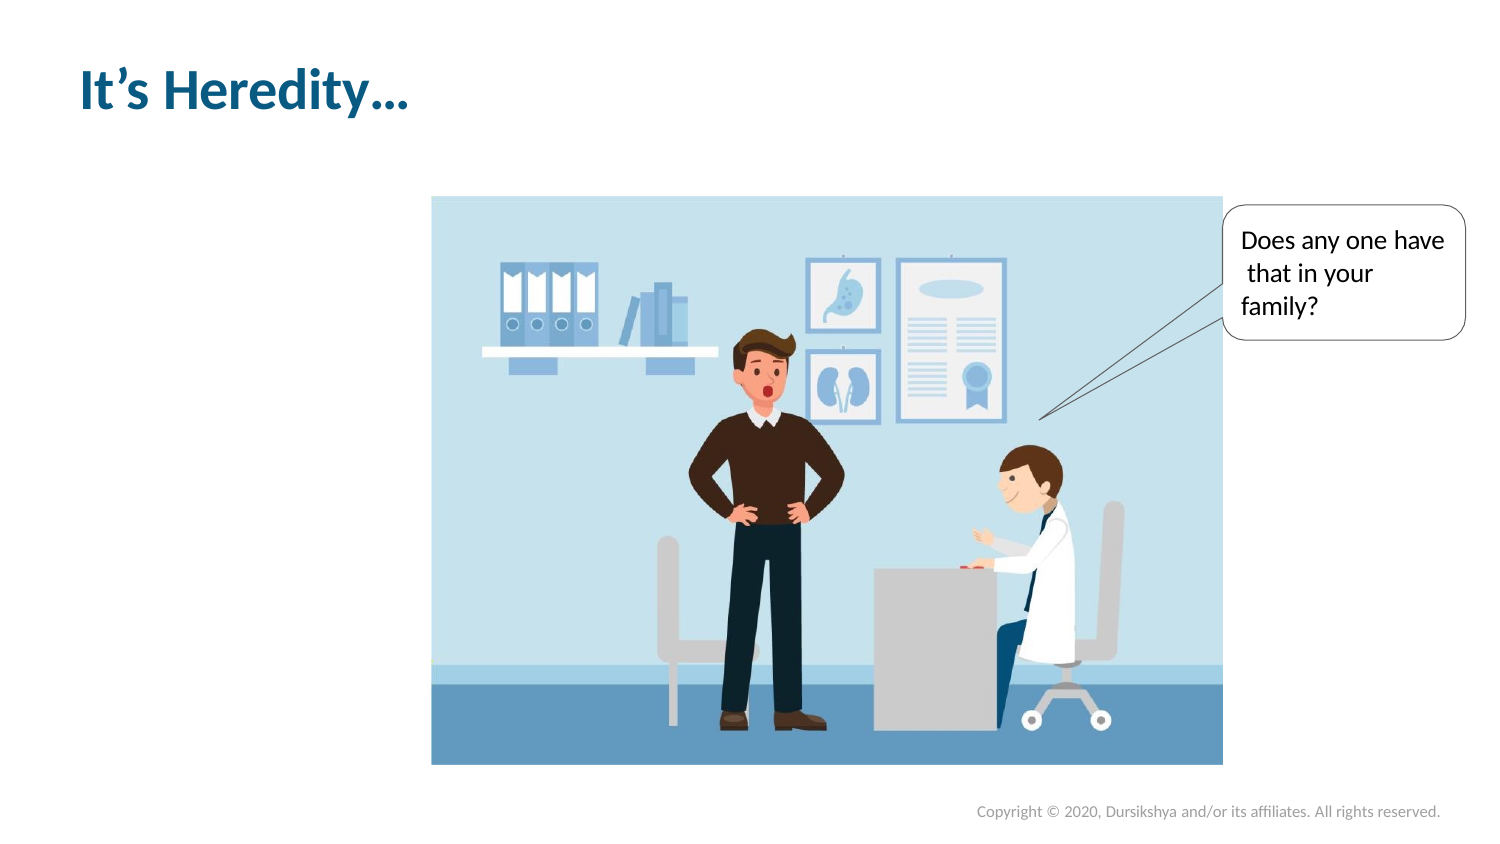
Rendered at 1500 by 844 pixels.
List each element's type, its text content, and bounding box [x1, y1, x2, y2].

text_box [430, 196, 1467, 765]
title It’s Heredity… [77, 49, 417, 193]
footer Copyright © 2020, Dursikshya and/or its affiliates. All rights reserved. [975, 800, 1452, 844]
